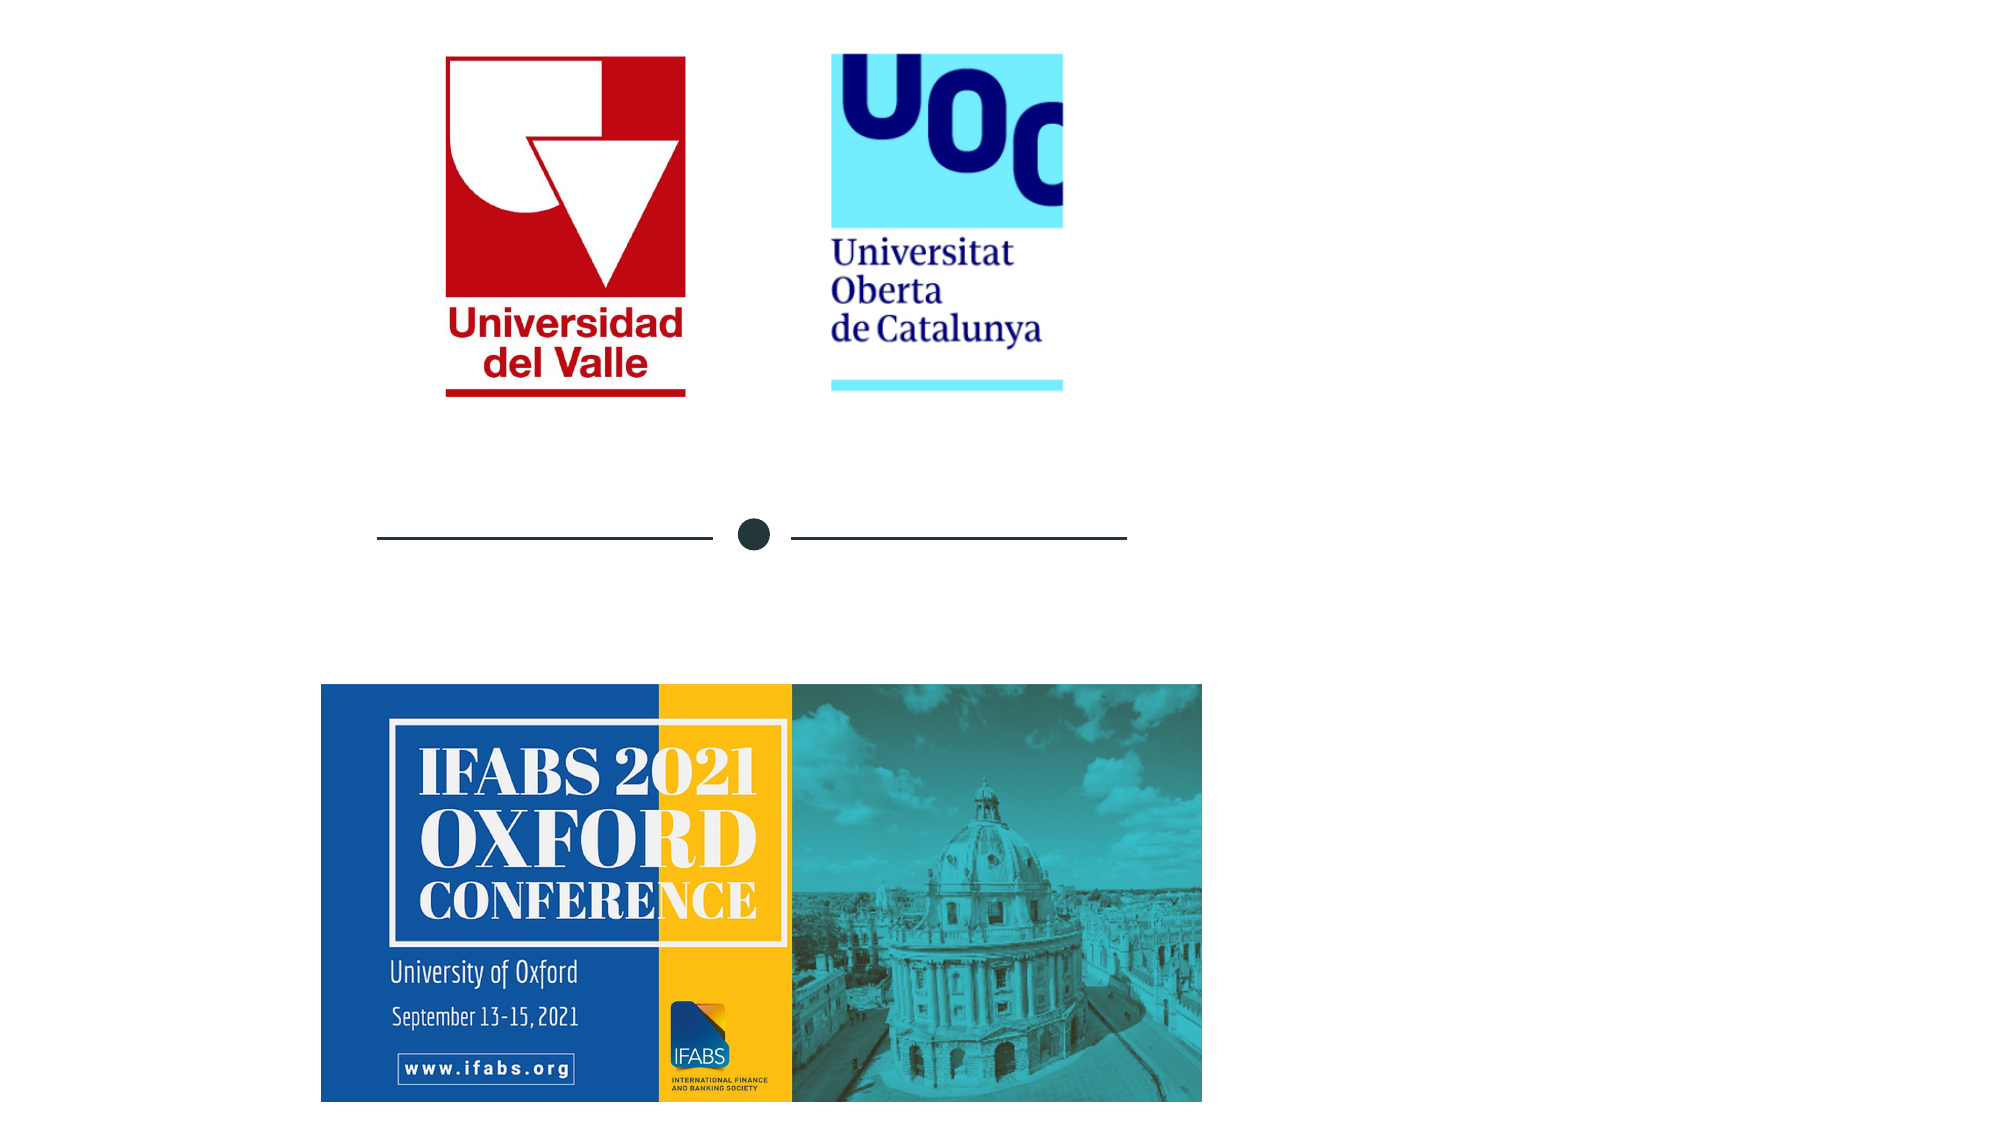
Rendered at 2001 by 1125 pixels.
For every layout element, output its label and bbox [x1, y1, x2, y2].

text_box [321, 39, 1202, 1102]
